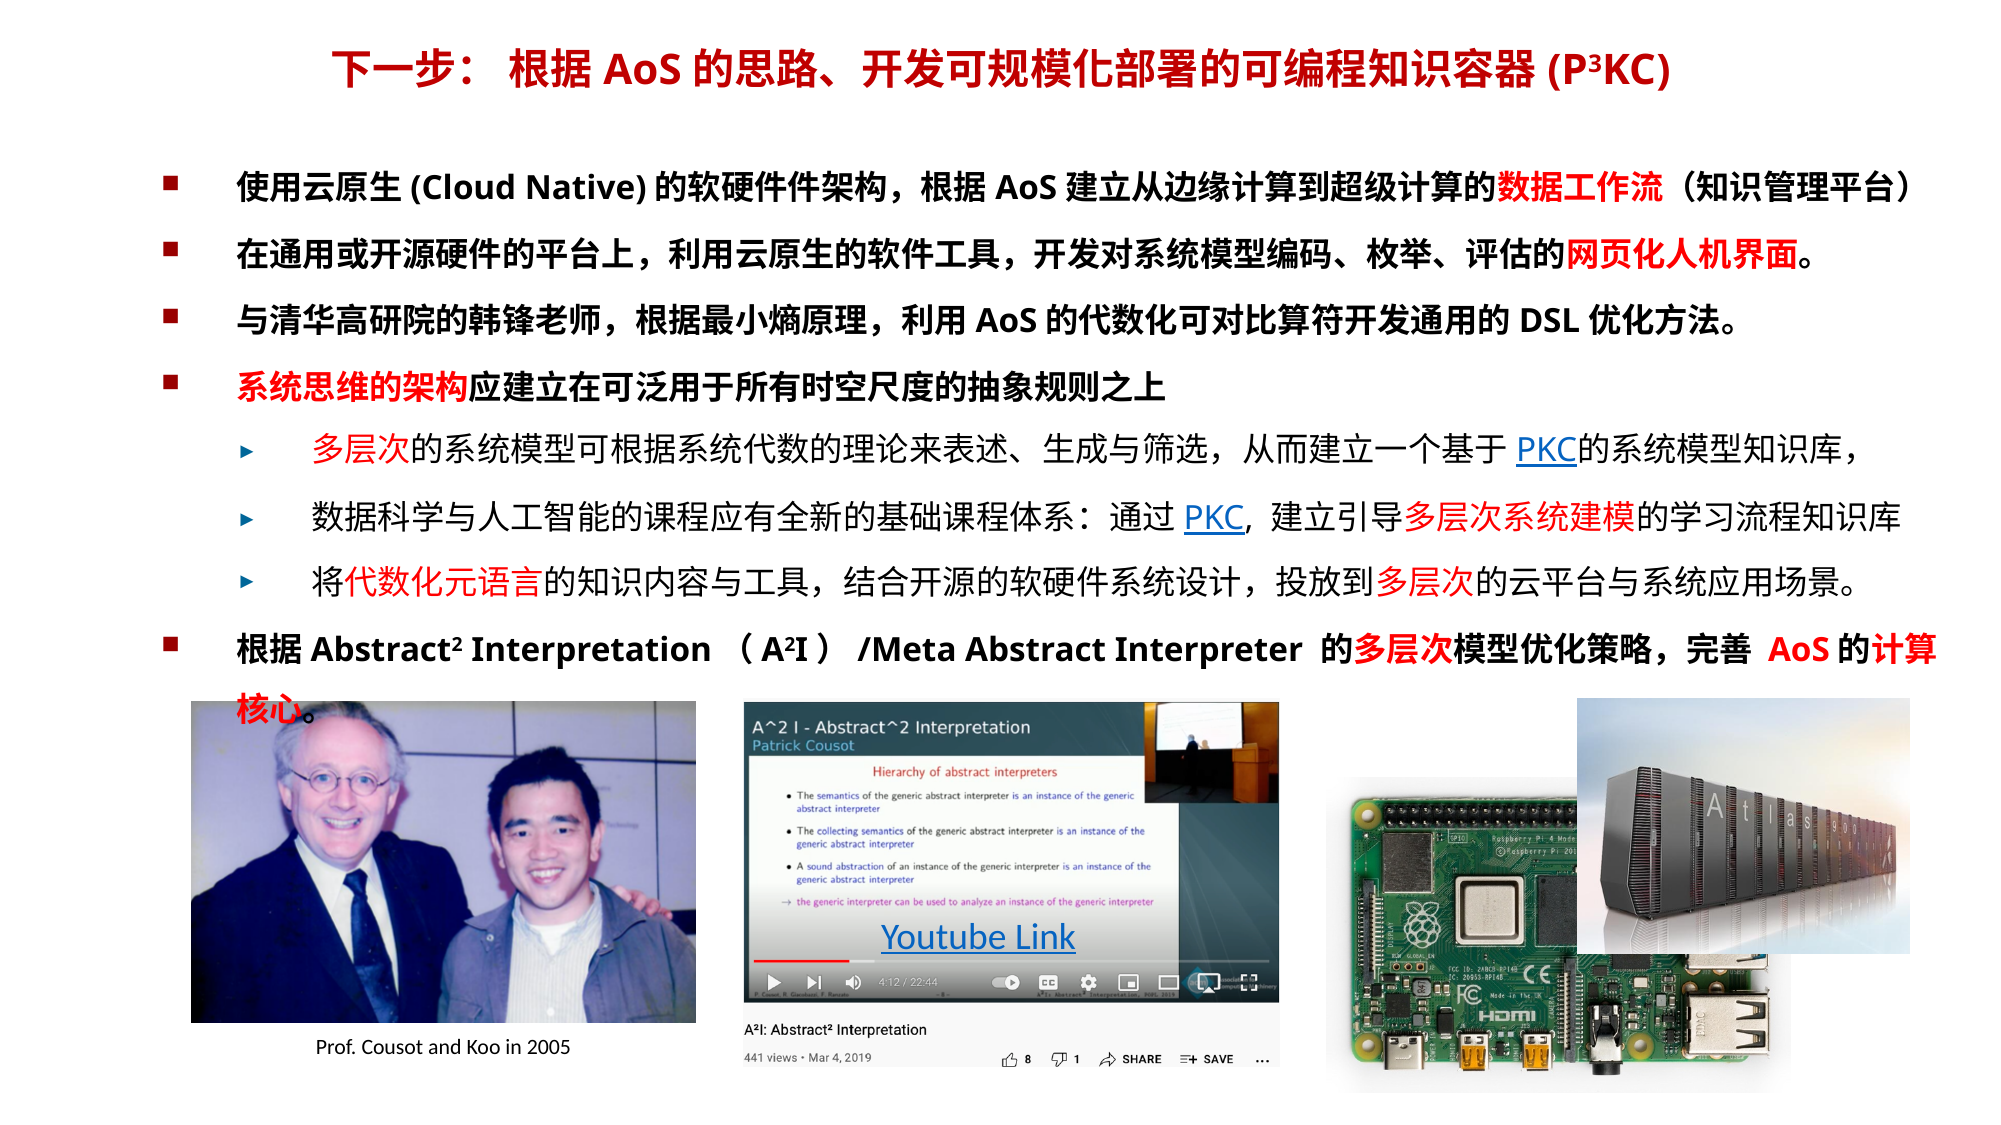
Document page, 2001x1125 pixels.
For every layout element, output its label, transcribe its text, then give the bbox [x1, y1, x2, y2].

picture [1326, 698, 1910, 1093]
text_box 使用云原生(Cloud Native)的软硬件件架构，根据AoS建立从边缘计算到超级计算的数据工作流（知识管理平台） 在通用或开源硬件的平台上，利用云原生的软件工具，开发对系统模型编码、枚举、评估的网页化人机界面。 与清华高研院的韩锋老师，根据最小熵原理，利用AoS的代数化可对比算符开发通用的DSL优化方法。 系统思维的架构应建立在可泛用于所有时空尺度的抽象规则之上 多层次的系统模型可根据系统代数的理论来表述、生成与筛选，从而建立一个基于PKC的系统模型知识库， 数据科学与人工智能的课程应有全新的基础课程体系：通过PKC, 建立引导多层次系统建模的学习流程知识库 将代数化元语言的知识内容与工具，结合开源的软硬件系统设计，投放到多层次的云平台与系统应用场景。 根据Abstract2 Interpretation（A2I）/Meta Abstract Interpreter 的多层次模型优化策略，完善 AoS的计算核心。 [146, 138, 1982, 702]
text_box Prof. Cousot and Koo in 2005 [301, 1024, 587, 1066]
picture [191, 701, 696, 1023]
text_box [743, 698, 1280, 1067]
title 下一步： 根据AoS的思路、开发可规模化部署的可编程知识容器(P3KC) [99, 32, 1901, 110]
